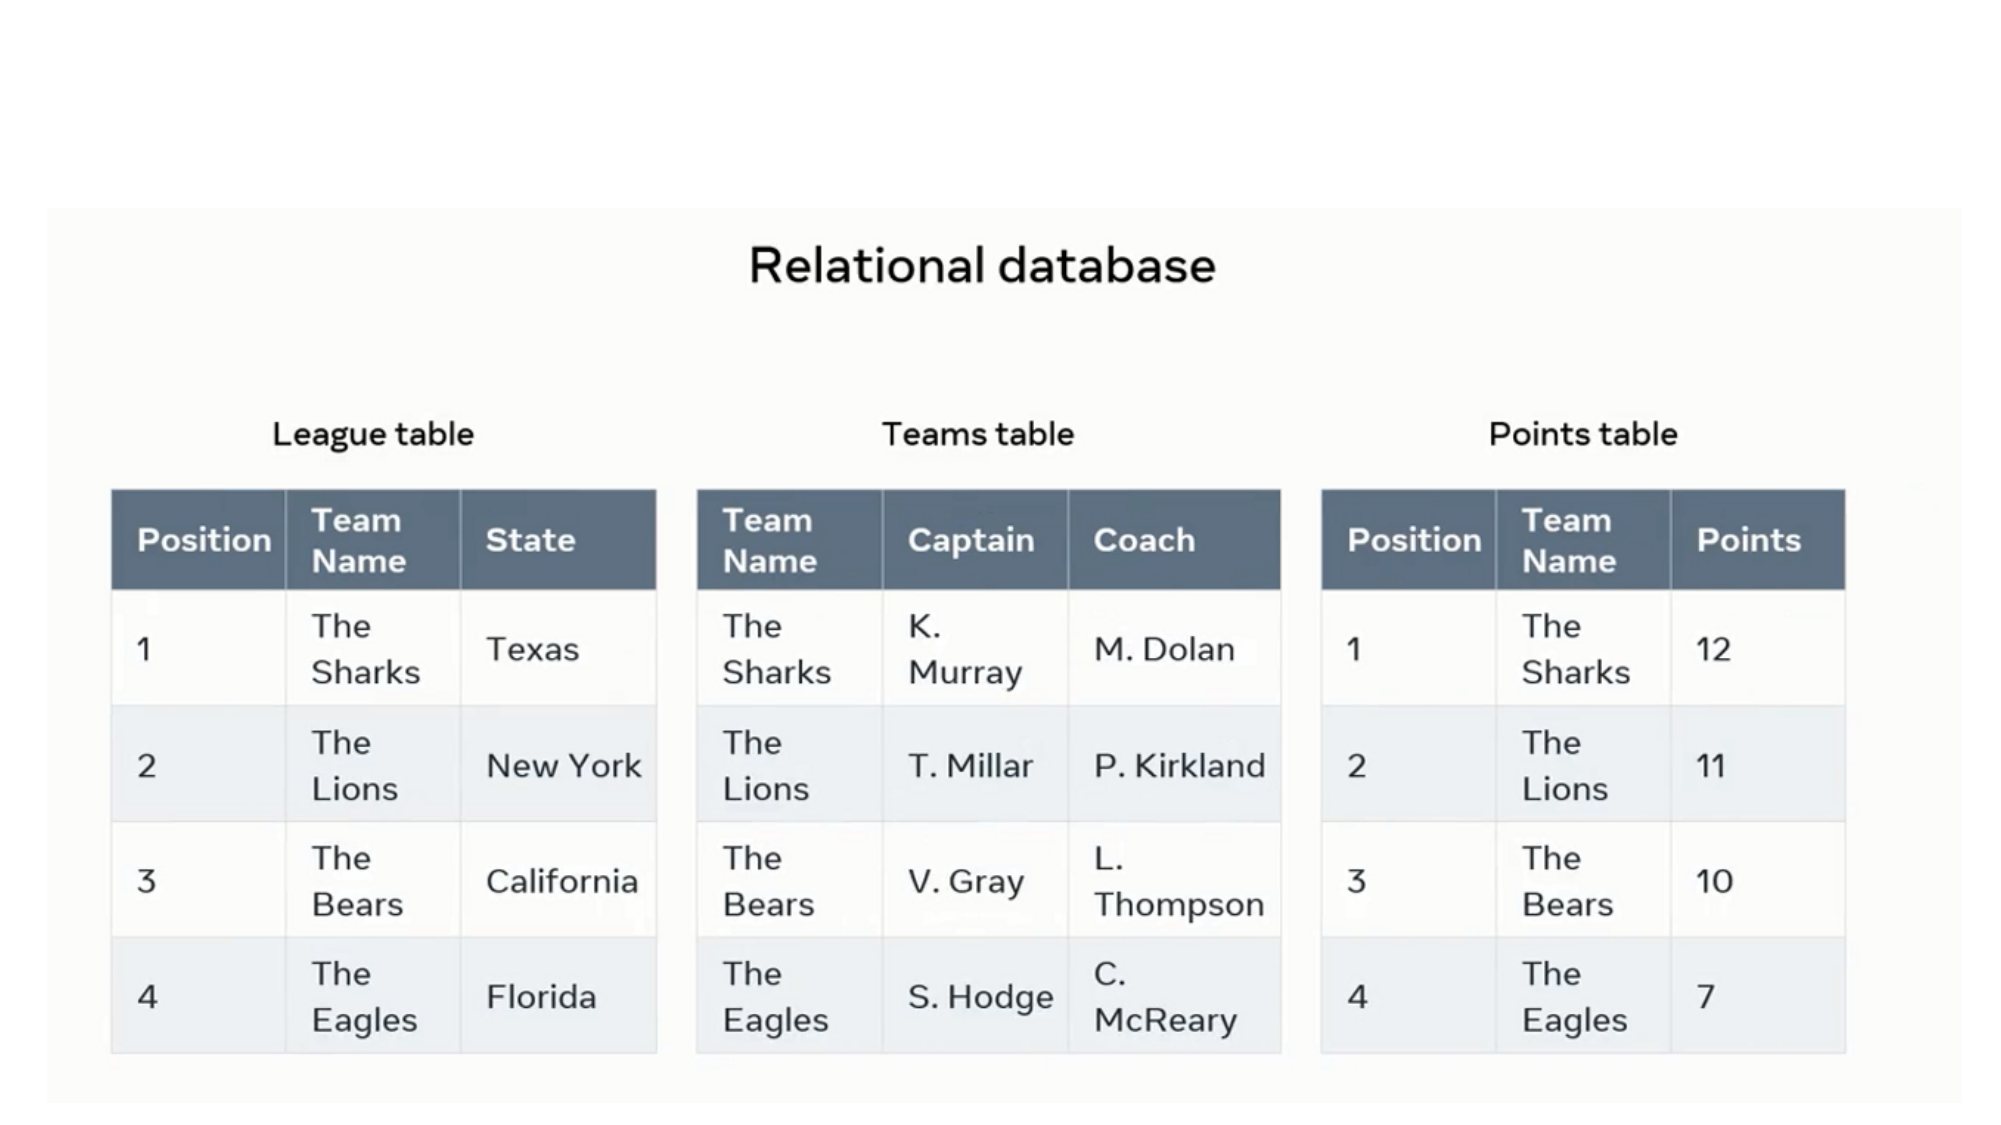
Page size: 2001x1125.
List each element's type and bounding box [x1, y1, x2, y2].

picture [47, 208, 1962, 1103]
